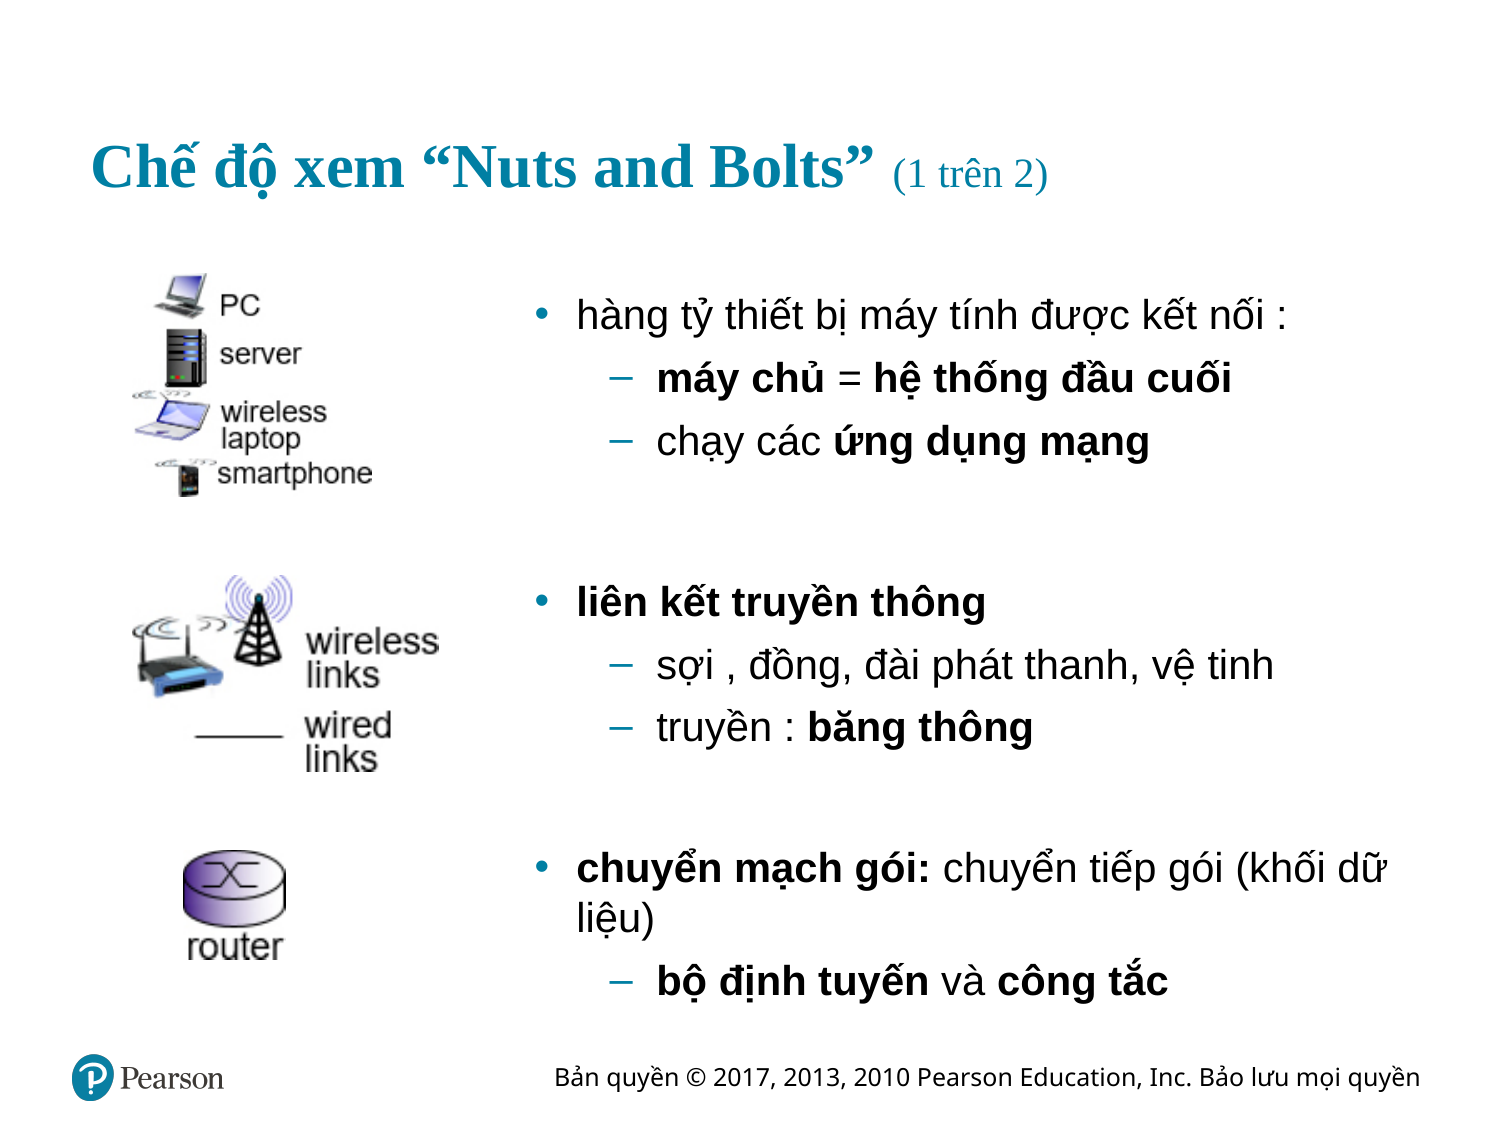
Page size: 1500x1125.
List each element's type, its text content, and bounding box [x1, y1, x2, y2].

picture [183, 850, 286, 960]
picture [72, 1054, 88, 1070]
picture [98, 1054, 224, 1101]
picture [72, 1087, 83, 1101]
list chuyển mạch gói: chuyển tiếp gói (khối dữ liệu) bộ định tuyến và công tắc [519, 826, 1415, 1024]
title Chế độ xem “Nuts and Bolts” (1 trên 2) [75, 35, 1425, 216]
picture [132, 272, 372, 497]
picture [132, 575, 439, 772]
list liên kết truyền thông sợi , đồng, đài phát thanh, vệ tinh truyền : băng thông [519, 560, 1415, 772]
list hàng tỷ thiết bị máy tính được kết nối : máy chủ = hệ thống đầu cuối chạy các ứng dụng mạng [519, 273, 1415, 501]
picture [80, 1063, 106, 1088]
